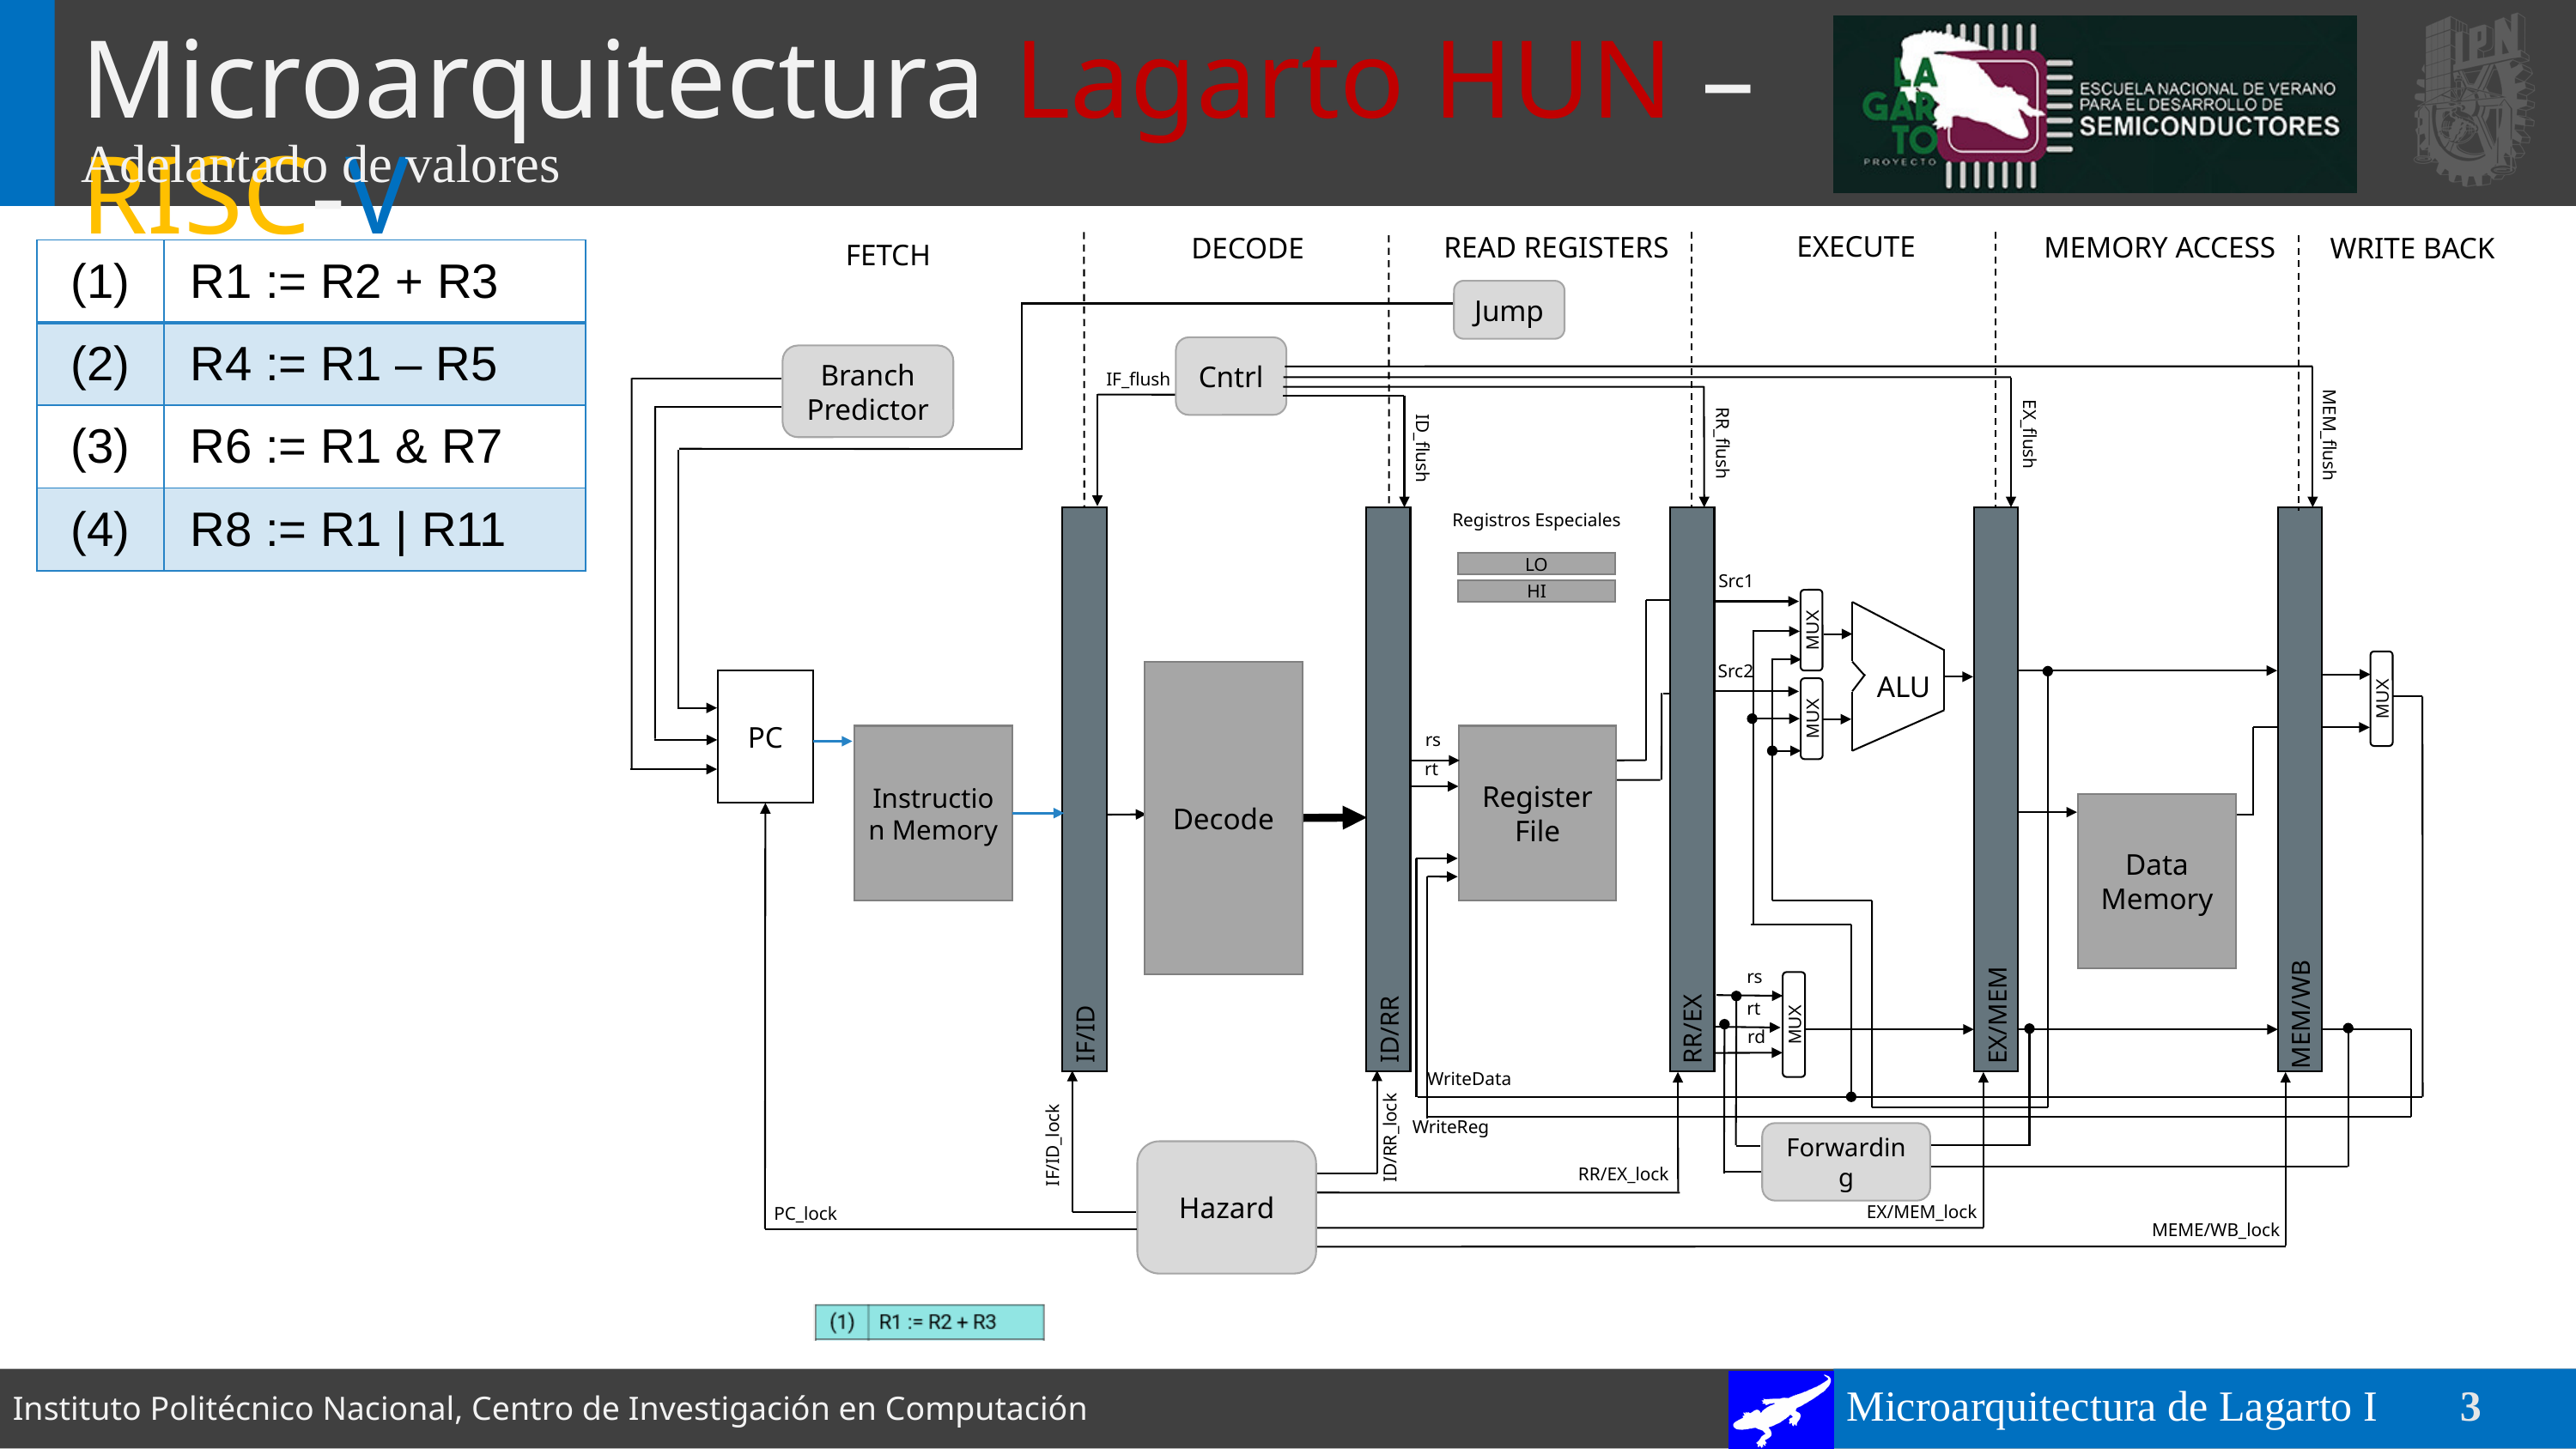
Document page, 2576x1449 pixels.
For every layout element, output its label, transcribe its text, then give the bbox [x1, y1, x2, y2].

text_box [630, 222, 2516, 1274]
title Microarquitectura Lagarto HUN – RISC-V [68, 18, 1834, 127]
table_cell R8 := R1 | R11 [165, 488, 585, 570]
subtitle Adelantado de valores [68, 130, 1834, 193]
picture [813, 1304, 1046, 1341]
list Microarquitectura de Lagarto I [1833, 1368, 2447, 1446]
table_cell R4 := R1 – R5 [165, 324, 585, 404]
table_cell (2) [38, 324, 163, 404]
table_cell R6 := R1 & R7 [165, 406, 585, 488]
picture [1833, 15, 2357, 193]
slide_number 3 [2447, 1368, 2576, 1446]
table_cell (3) [38, 406, 163, 488]
table_header (1) [38, 240, 163, 321]
picture [1728, 1371, 1834, 1449]
table_header R1 := R2 + R3 [165, 240, 585, 321]
table_cell (4) [38, 488, 163, 570]
